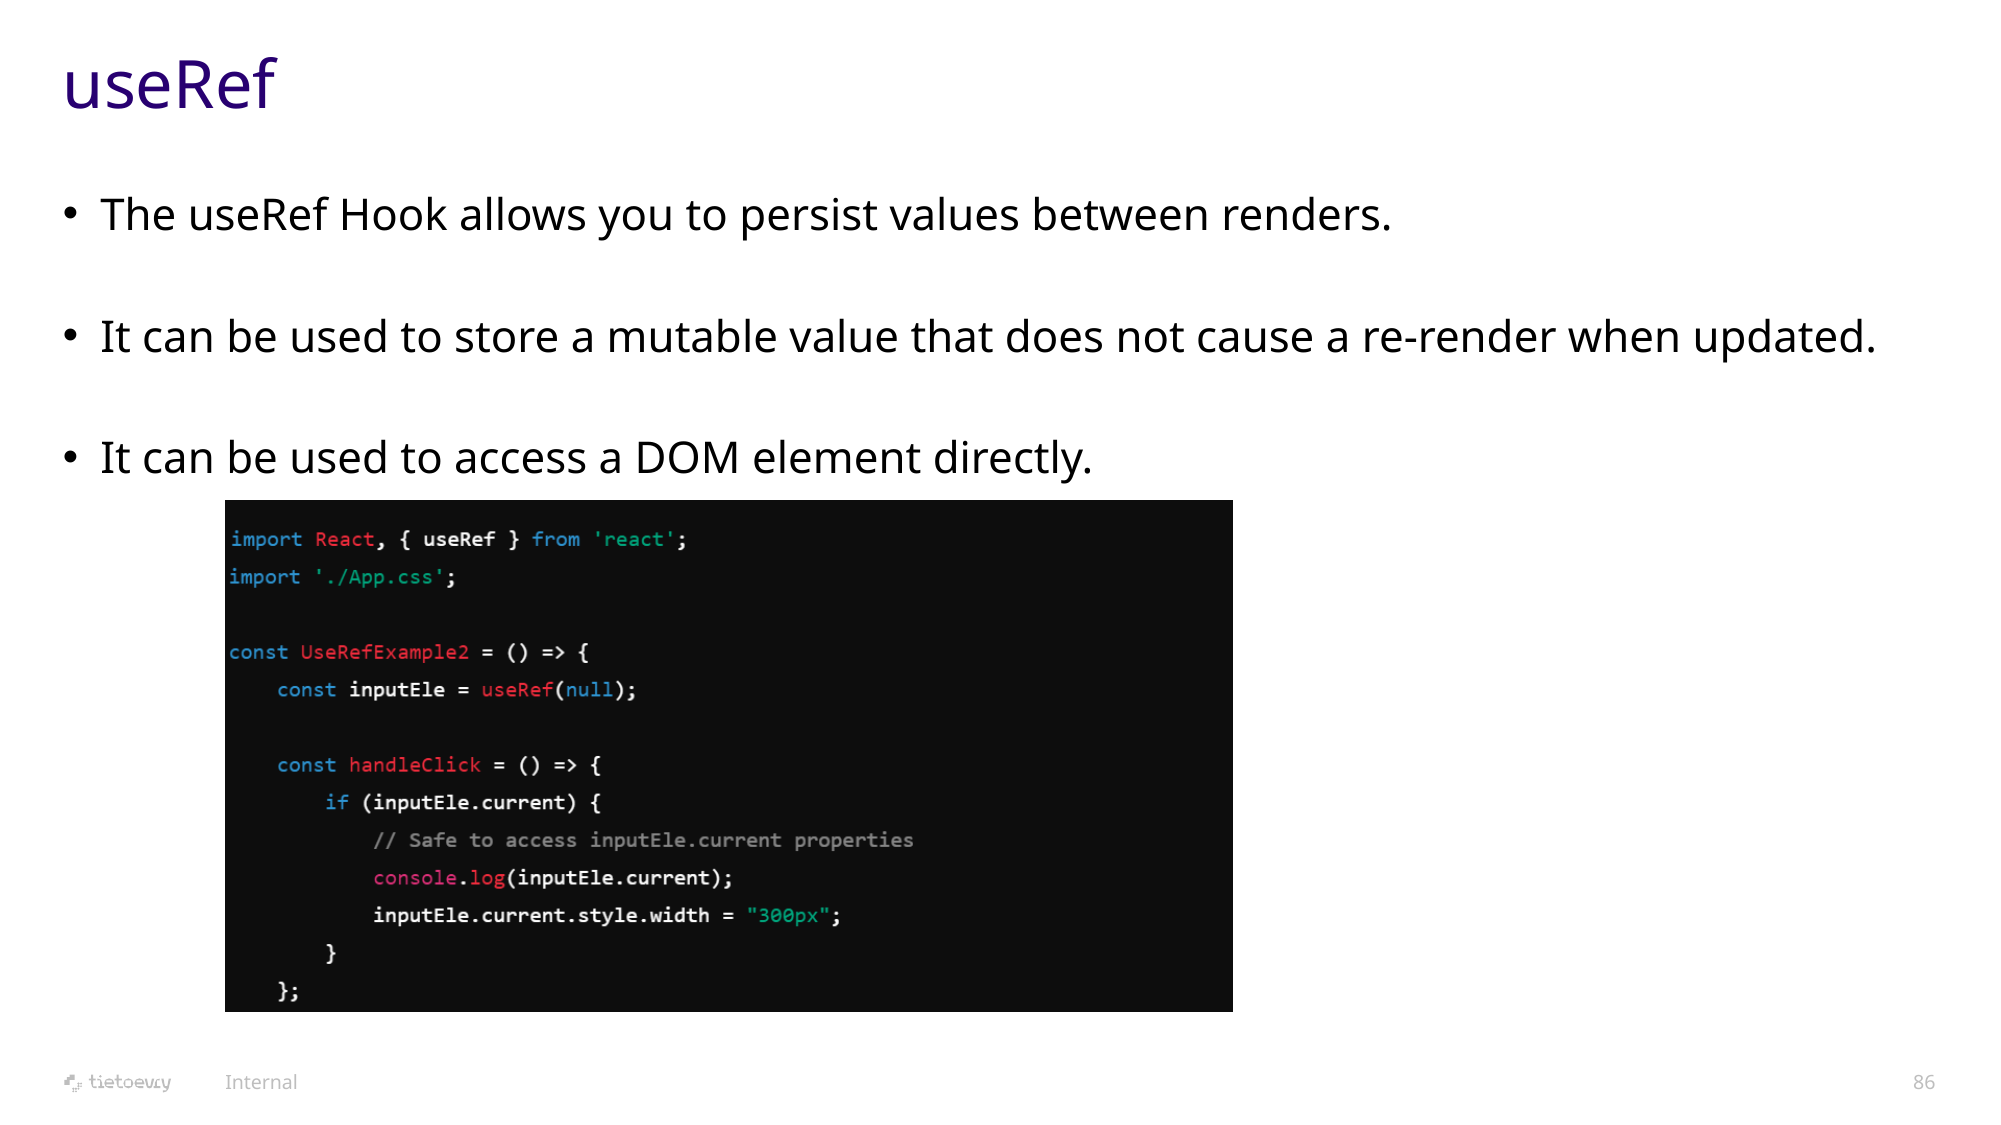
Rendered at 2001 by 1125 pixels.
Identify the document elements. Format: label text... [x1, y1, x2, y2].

slide_number 86 [1866, 1069, 1936, 1098]
picture [225, 500, 1233, 1012]
title useRef [62, 50, 1709, 186]
footer Internal [225, 1069, 338, 1098]
list The useRef Hook allows you to persist values between renders. It can be used to store a mutable value that does not cause a re-render when updated. It can be used to access a DOM element directly. [62, 186, 1936, 1012]
